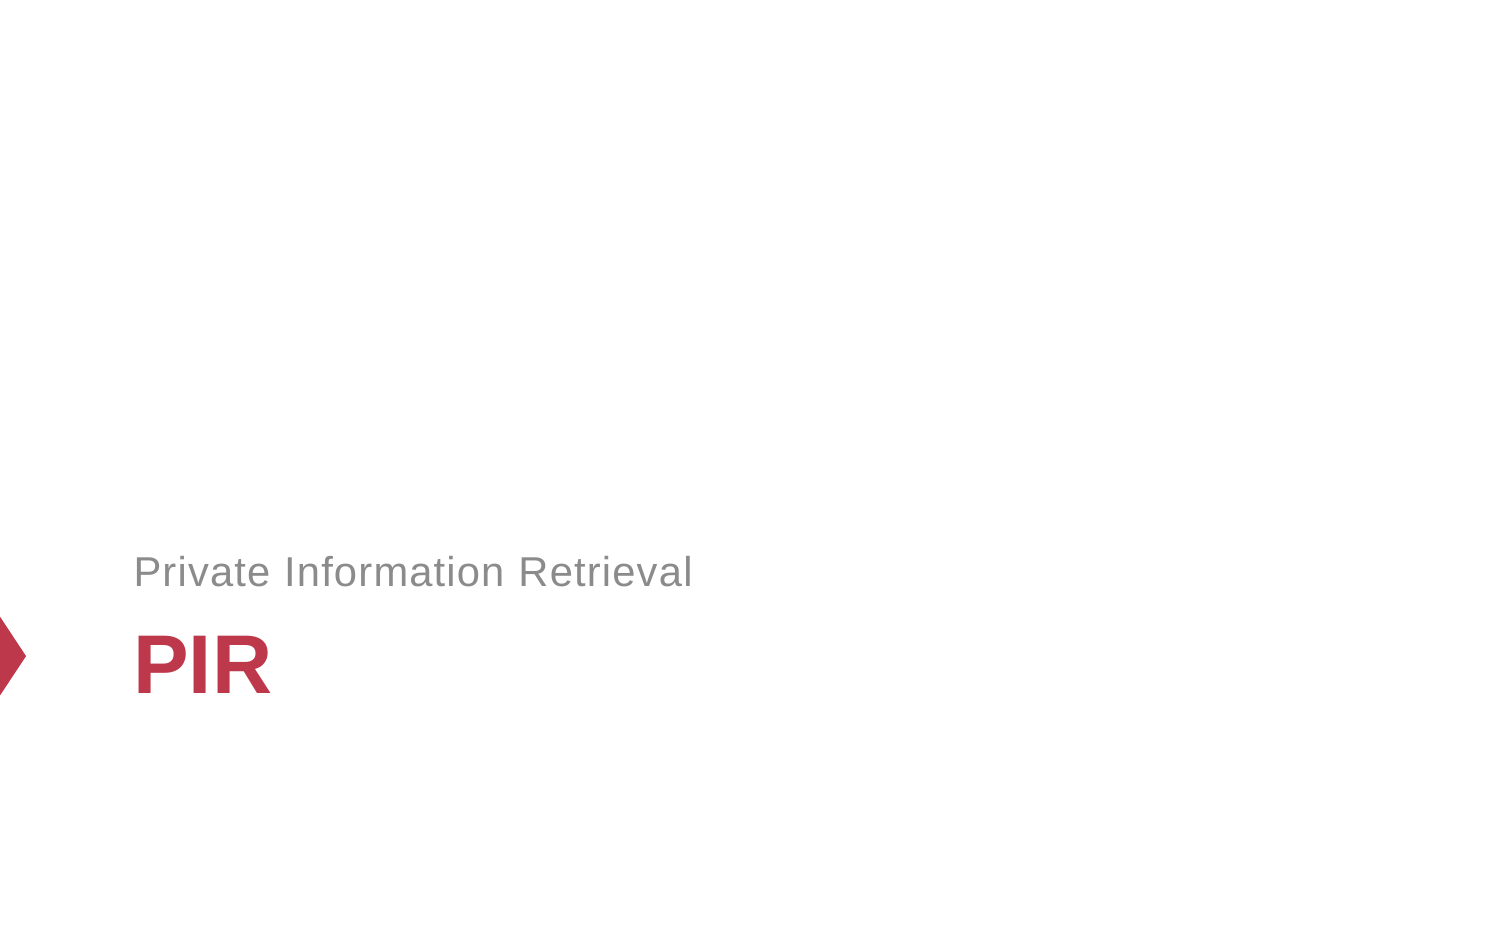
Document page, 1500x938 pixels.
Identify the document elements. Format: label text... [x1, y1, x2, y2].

list Private Information Retrieval [118, 397, 1394, 603]
title PIR [118, 603, 1394, 789]
